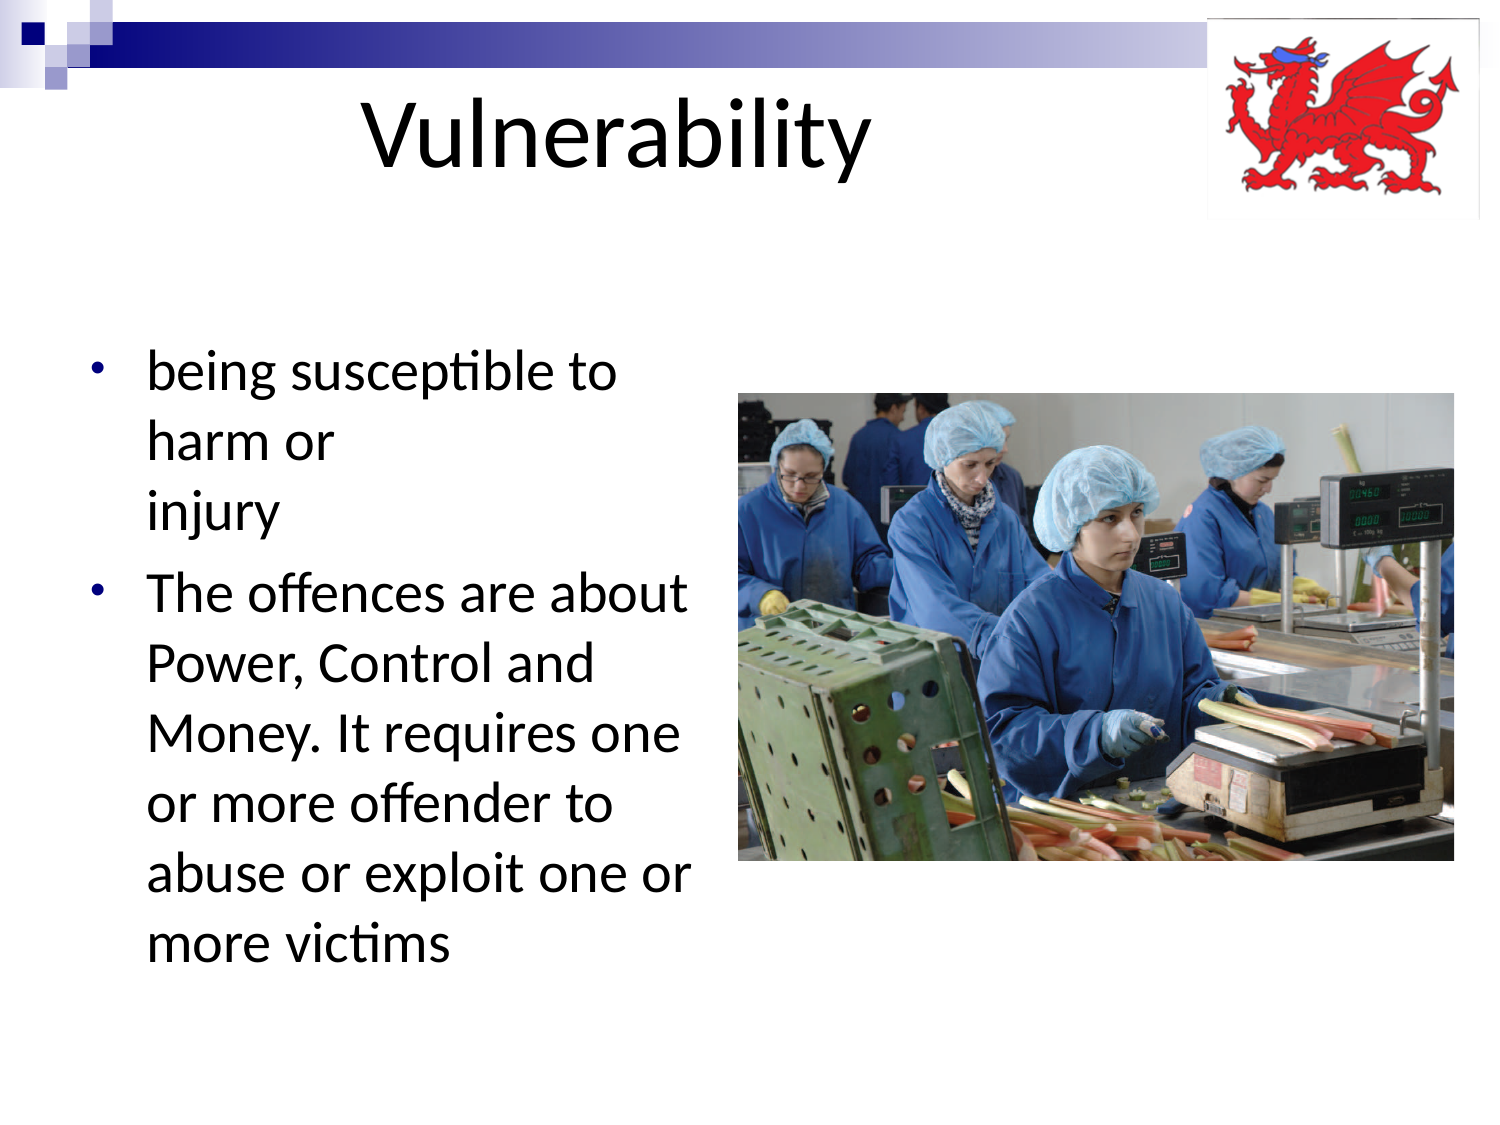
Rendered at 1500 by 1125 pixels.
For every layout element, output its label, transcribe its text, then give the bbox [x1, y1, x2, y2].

list being susceptible to harm or injury The offences are about Power, Control and Money. It requires one or more offender to abuse or exploit one or more victims [75, 324, 738, 963]
title Vulnerability [73, 75, 1193, 300]
picture [1204, 18, 1483, 246]
picture [737, 393, 1455, 861]
